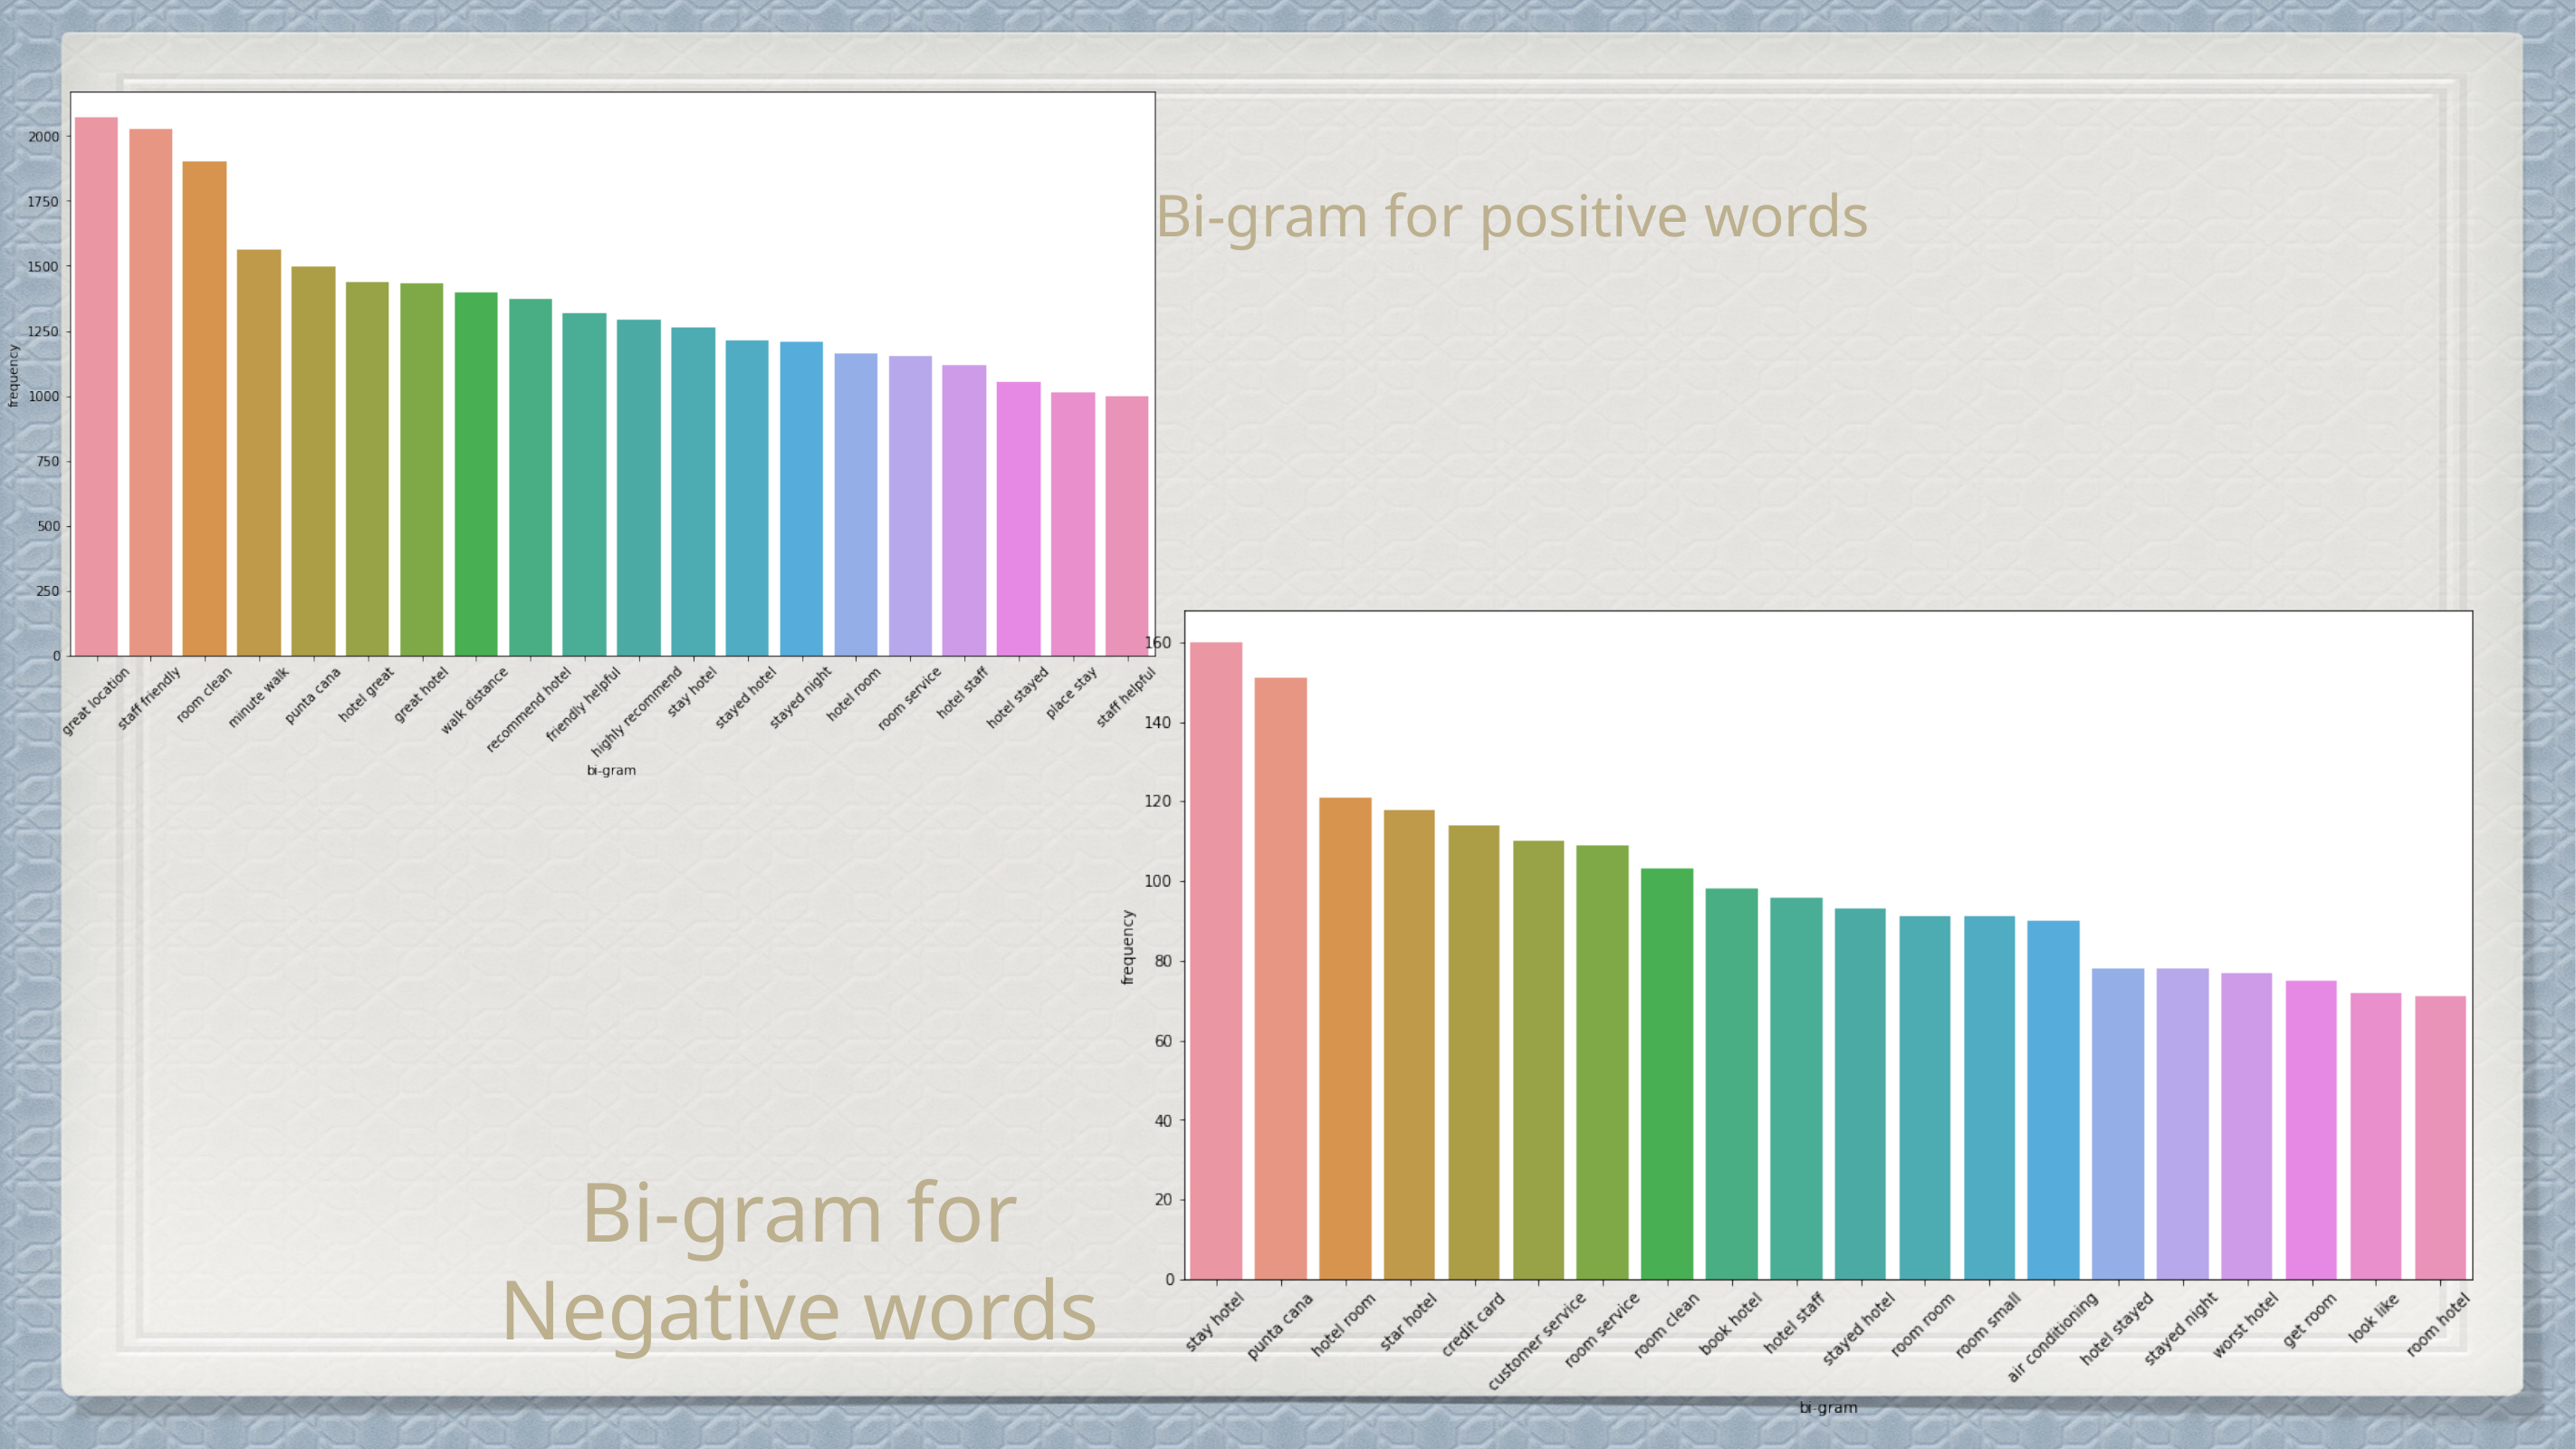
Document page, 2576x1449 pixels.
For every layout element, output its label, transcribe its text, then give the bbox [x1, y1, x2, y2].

text_box Bi-gram for Negative words [407, 1150, 1112, 1367]
title Bi-gram for positive words [1169, 137, 1881, 292]
picture [0, 0, 2576, 1449]
